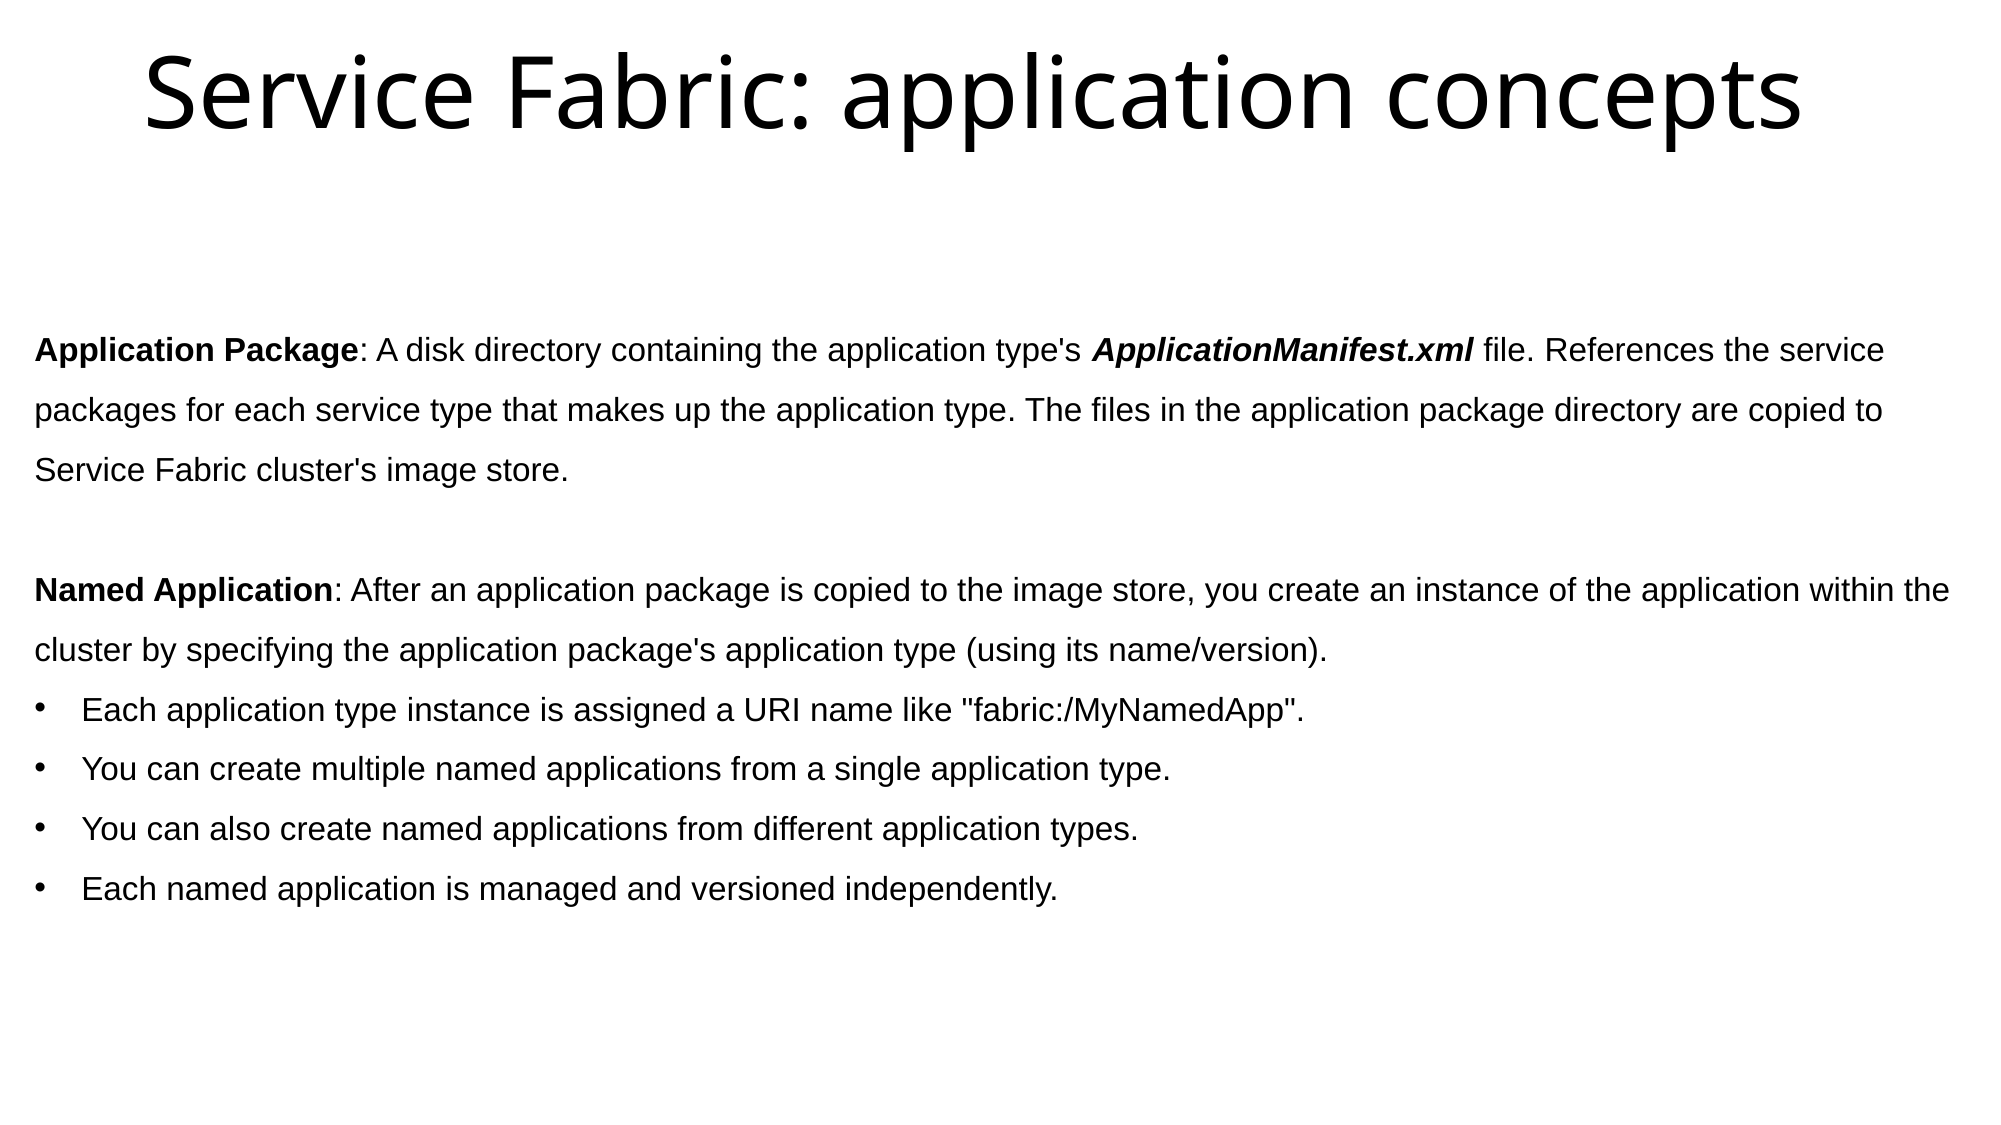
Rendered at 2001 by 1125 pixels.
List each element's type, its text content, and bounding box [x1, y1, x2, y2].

title Service Fabric: application concepts [104, 66, 1845, 158]
text_box Application Package: A disk directory containing the application type's ApplicationManifest.xml file. References the service packages for each service type that makes up the application type. The files in the application package directory are copied to Service Fabric cluster's image store. Named Application: After an application package is copied to the image store, you create an instance of the application within the cluster by specifying the application package's application type (using its name/version). Each application type instance is assigned a URI name like "fabric:/MyNamedApp". You can create multiple named applications from a single application type. You can also create named applications from different application types. Each named application is managed and versioned independently. [19, 300, 1980, 975]
